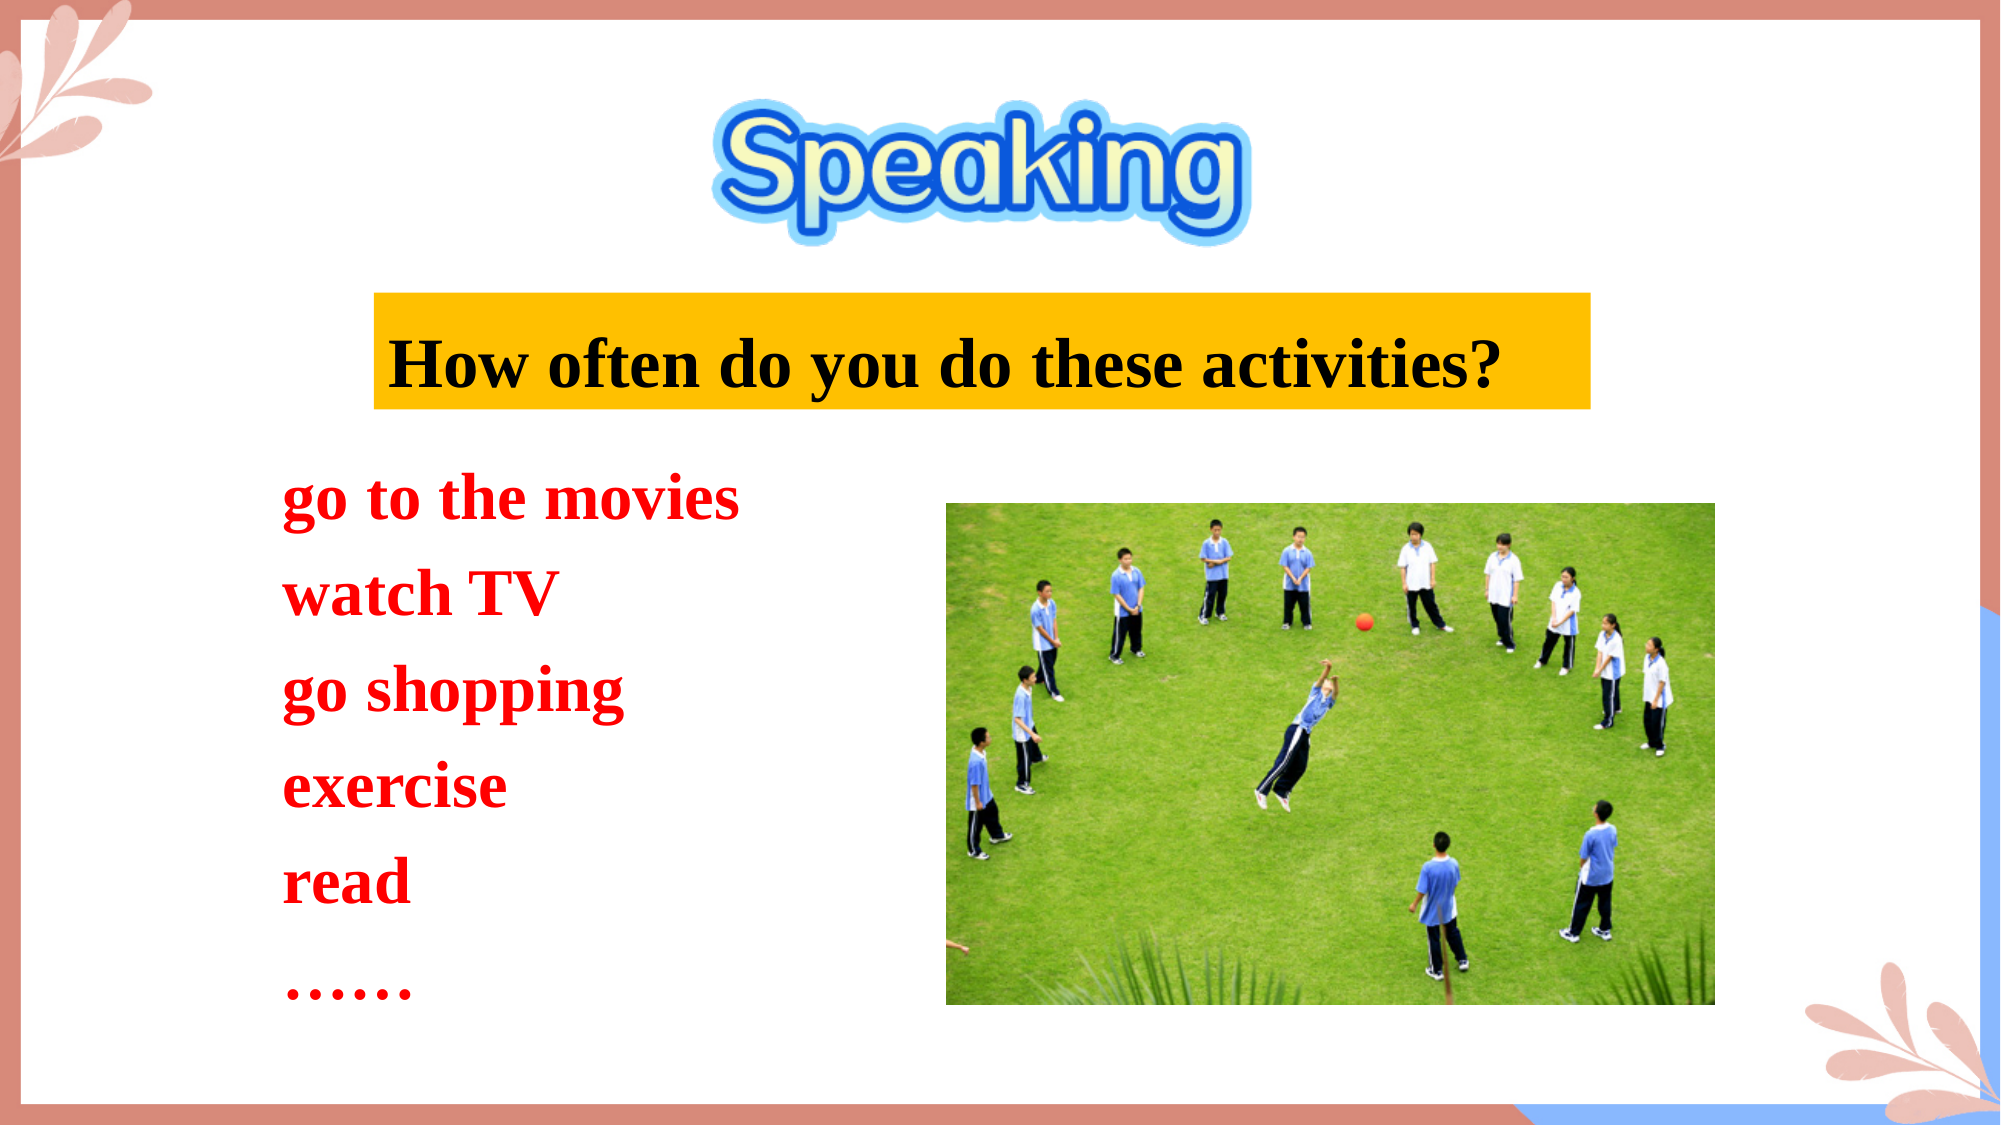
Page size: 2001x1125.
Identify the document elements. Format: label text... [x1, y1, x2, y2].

text_box go to the movies watch TV go shopping exercise read …… [267, 429, 847, 1021]
text_box How often do you do these activities? [373, 292, 1591, 410]
picture [0, 0, 2001, 1125]
